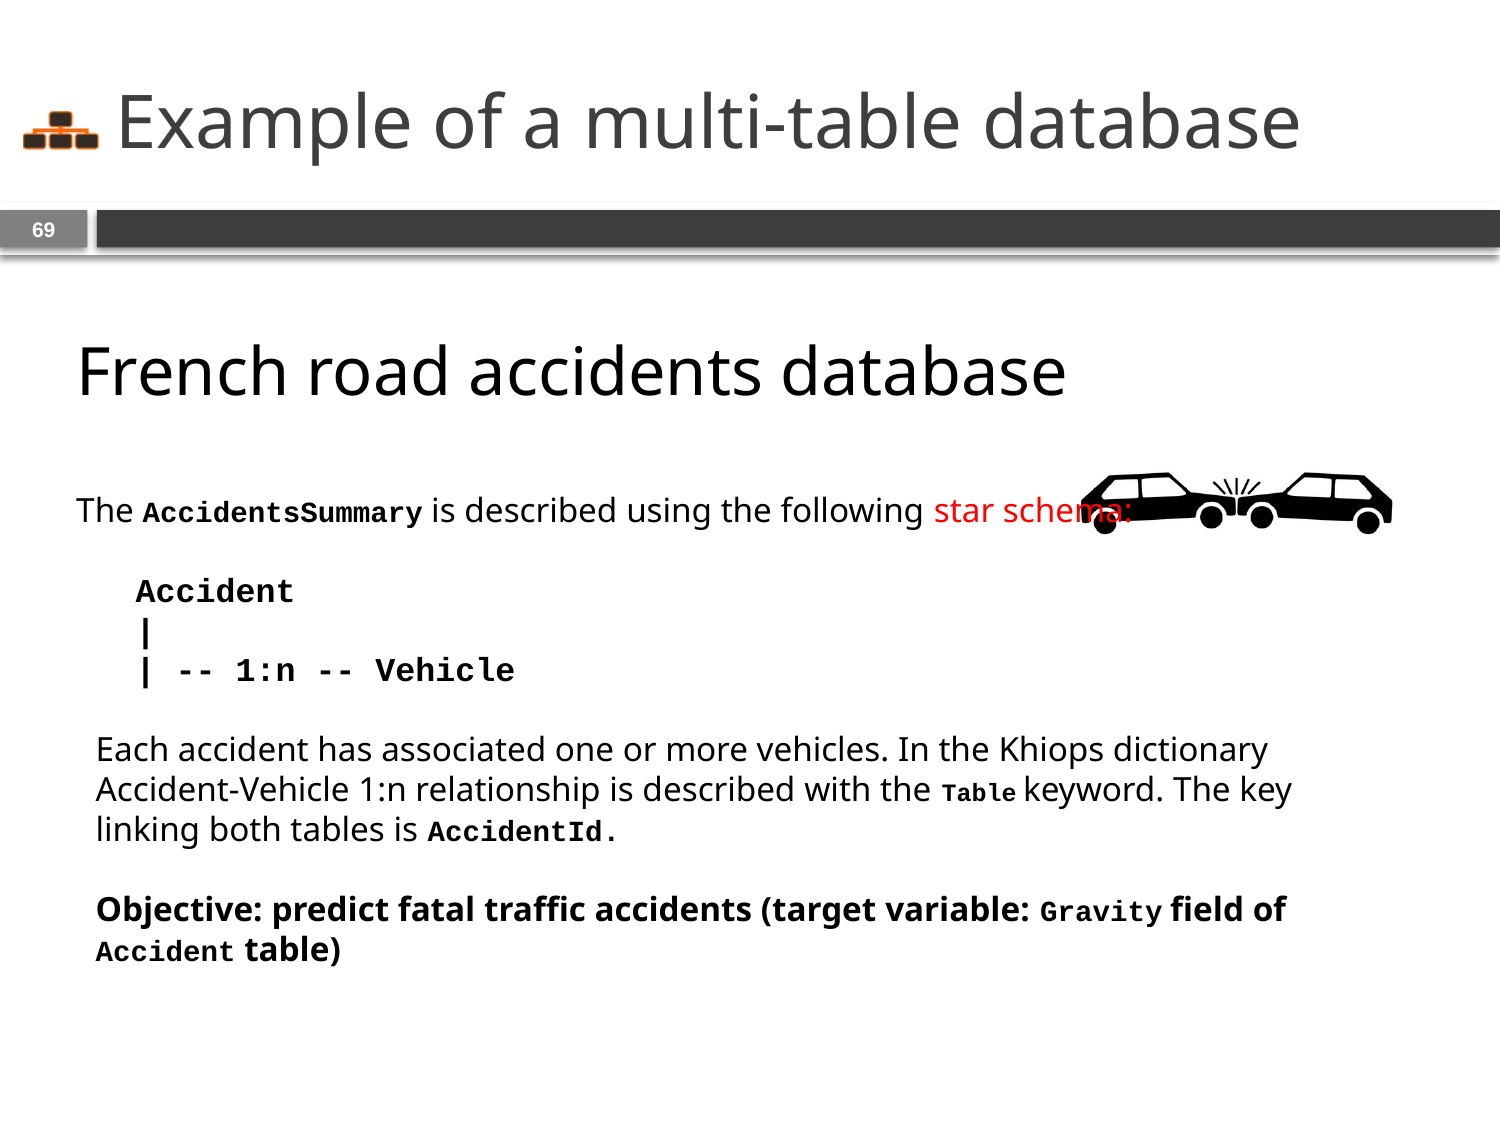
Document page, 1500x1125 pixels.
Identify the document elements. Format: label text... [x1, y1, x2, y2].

picture [1065, 382, 1408, 625]
slide_number 69 [0, 208, 88, 249]
text_box French road accidents database The AccidentsSummary is described using the following star schema: Accident | | -- 1:n -- Vehicle Each accident has associated one or more vehicles. In the Khiops dictionary Accident-Vehicle 1:n relationship is described with the Table keyword. The key linking both tables is AccidentId. Objective: predict fatal traffic accidents (target variable: Gravity field of Accident table) [61, 321, 1407, 976]
title Example of a multi-table database [100, 37, 1438, 200]
picture [23, 110, 100, 151]
